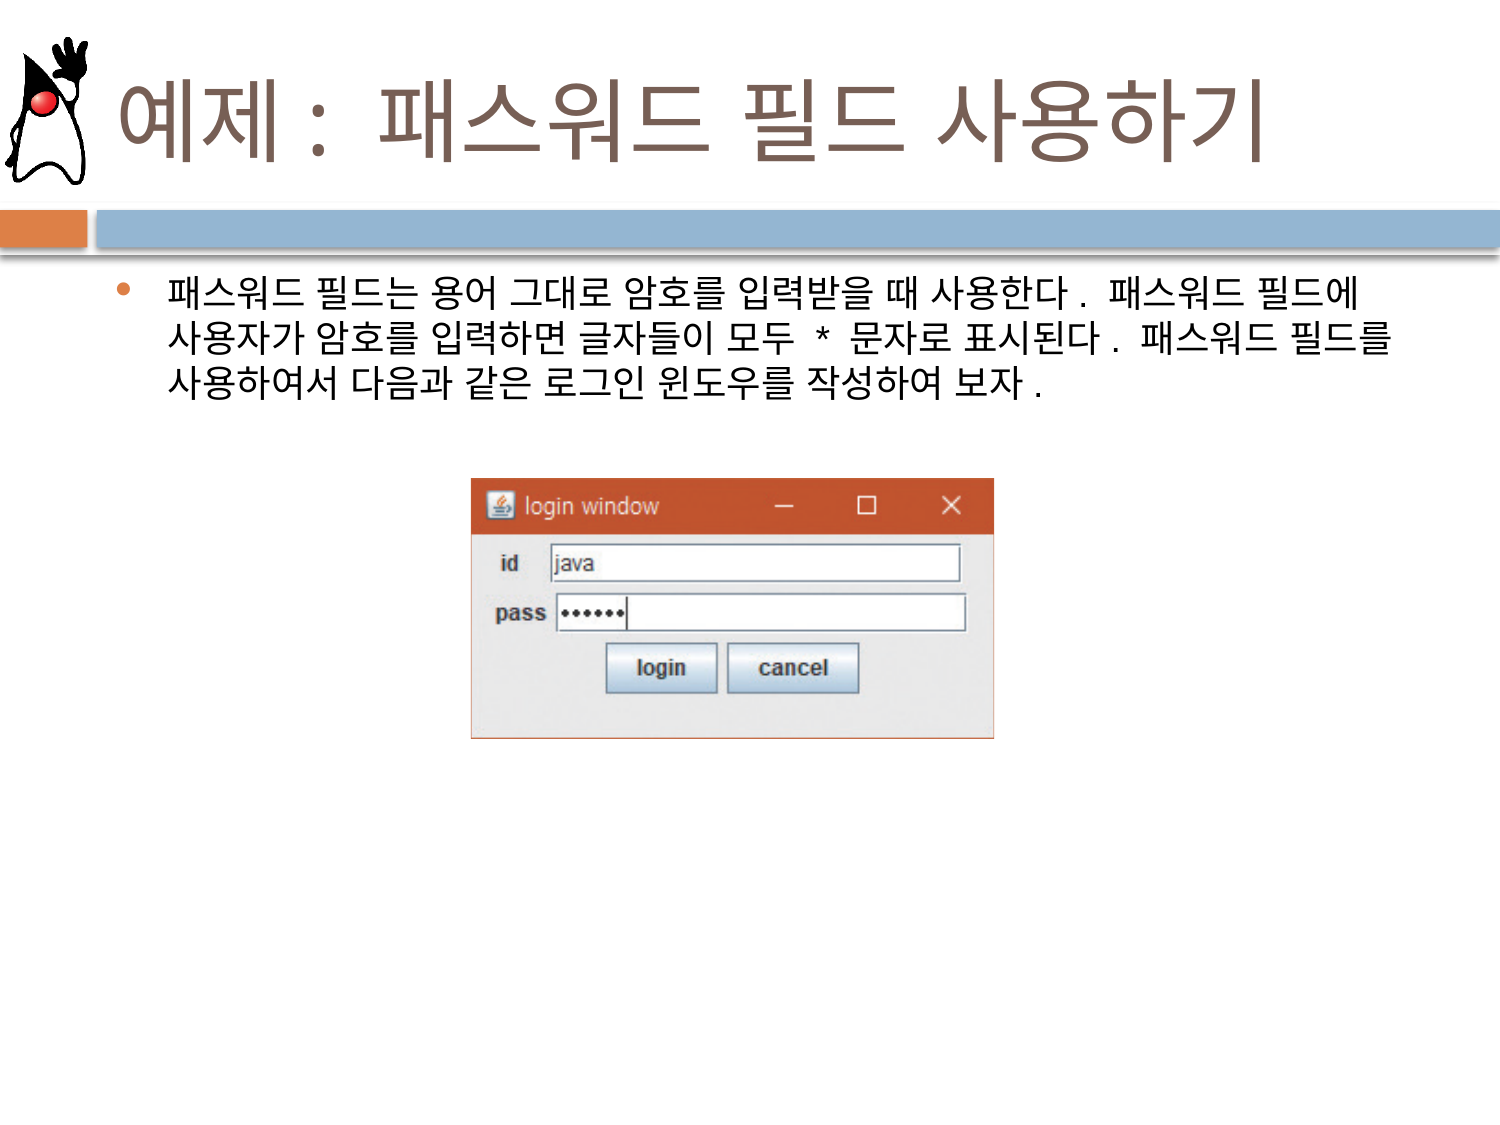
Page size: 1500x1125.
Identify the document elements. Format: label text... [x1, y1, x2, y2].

title 예제: 패스워드 필드 사용하기 [100, 37, 1438, 200]
list 패스워드 필드는 용어 그대로 암호를 입력받을 때 사용한다. 패스워드 필드에 사용자가 암호를 입력하면 글자들이 모두 * 문자로 표시된다. 패스워드 필드를 사용하여서 다음과 같은 로그인 윈도우를 작성하여 보자. [100, 262, 1438, 1000]
picture [5, 37, 88, 185]
picture [470, 478, 995, 739]
